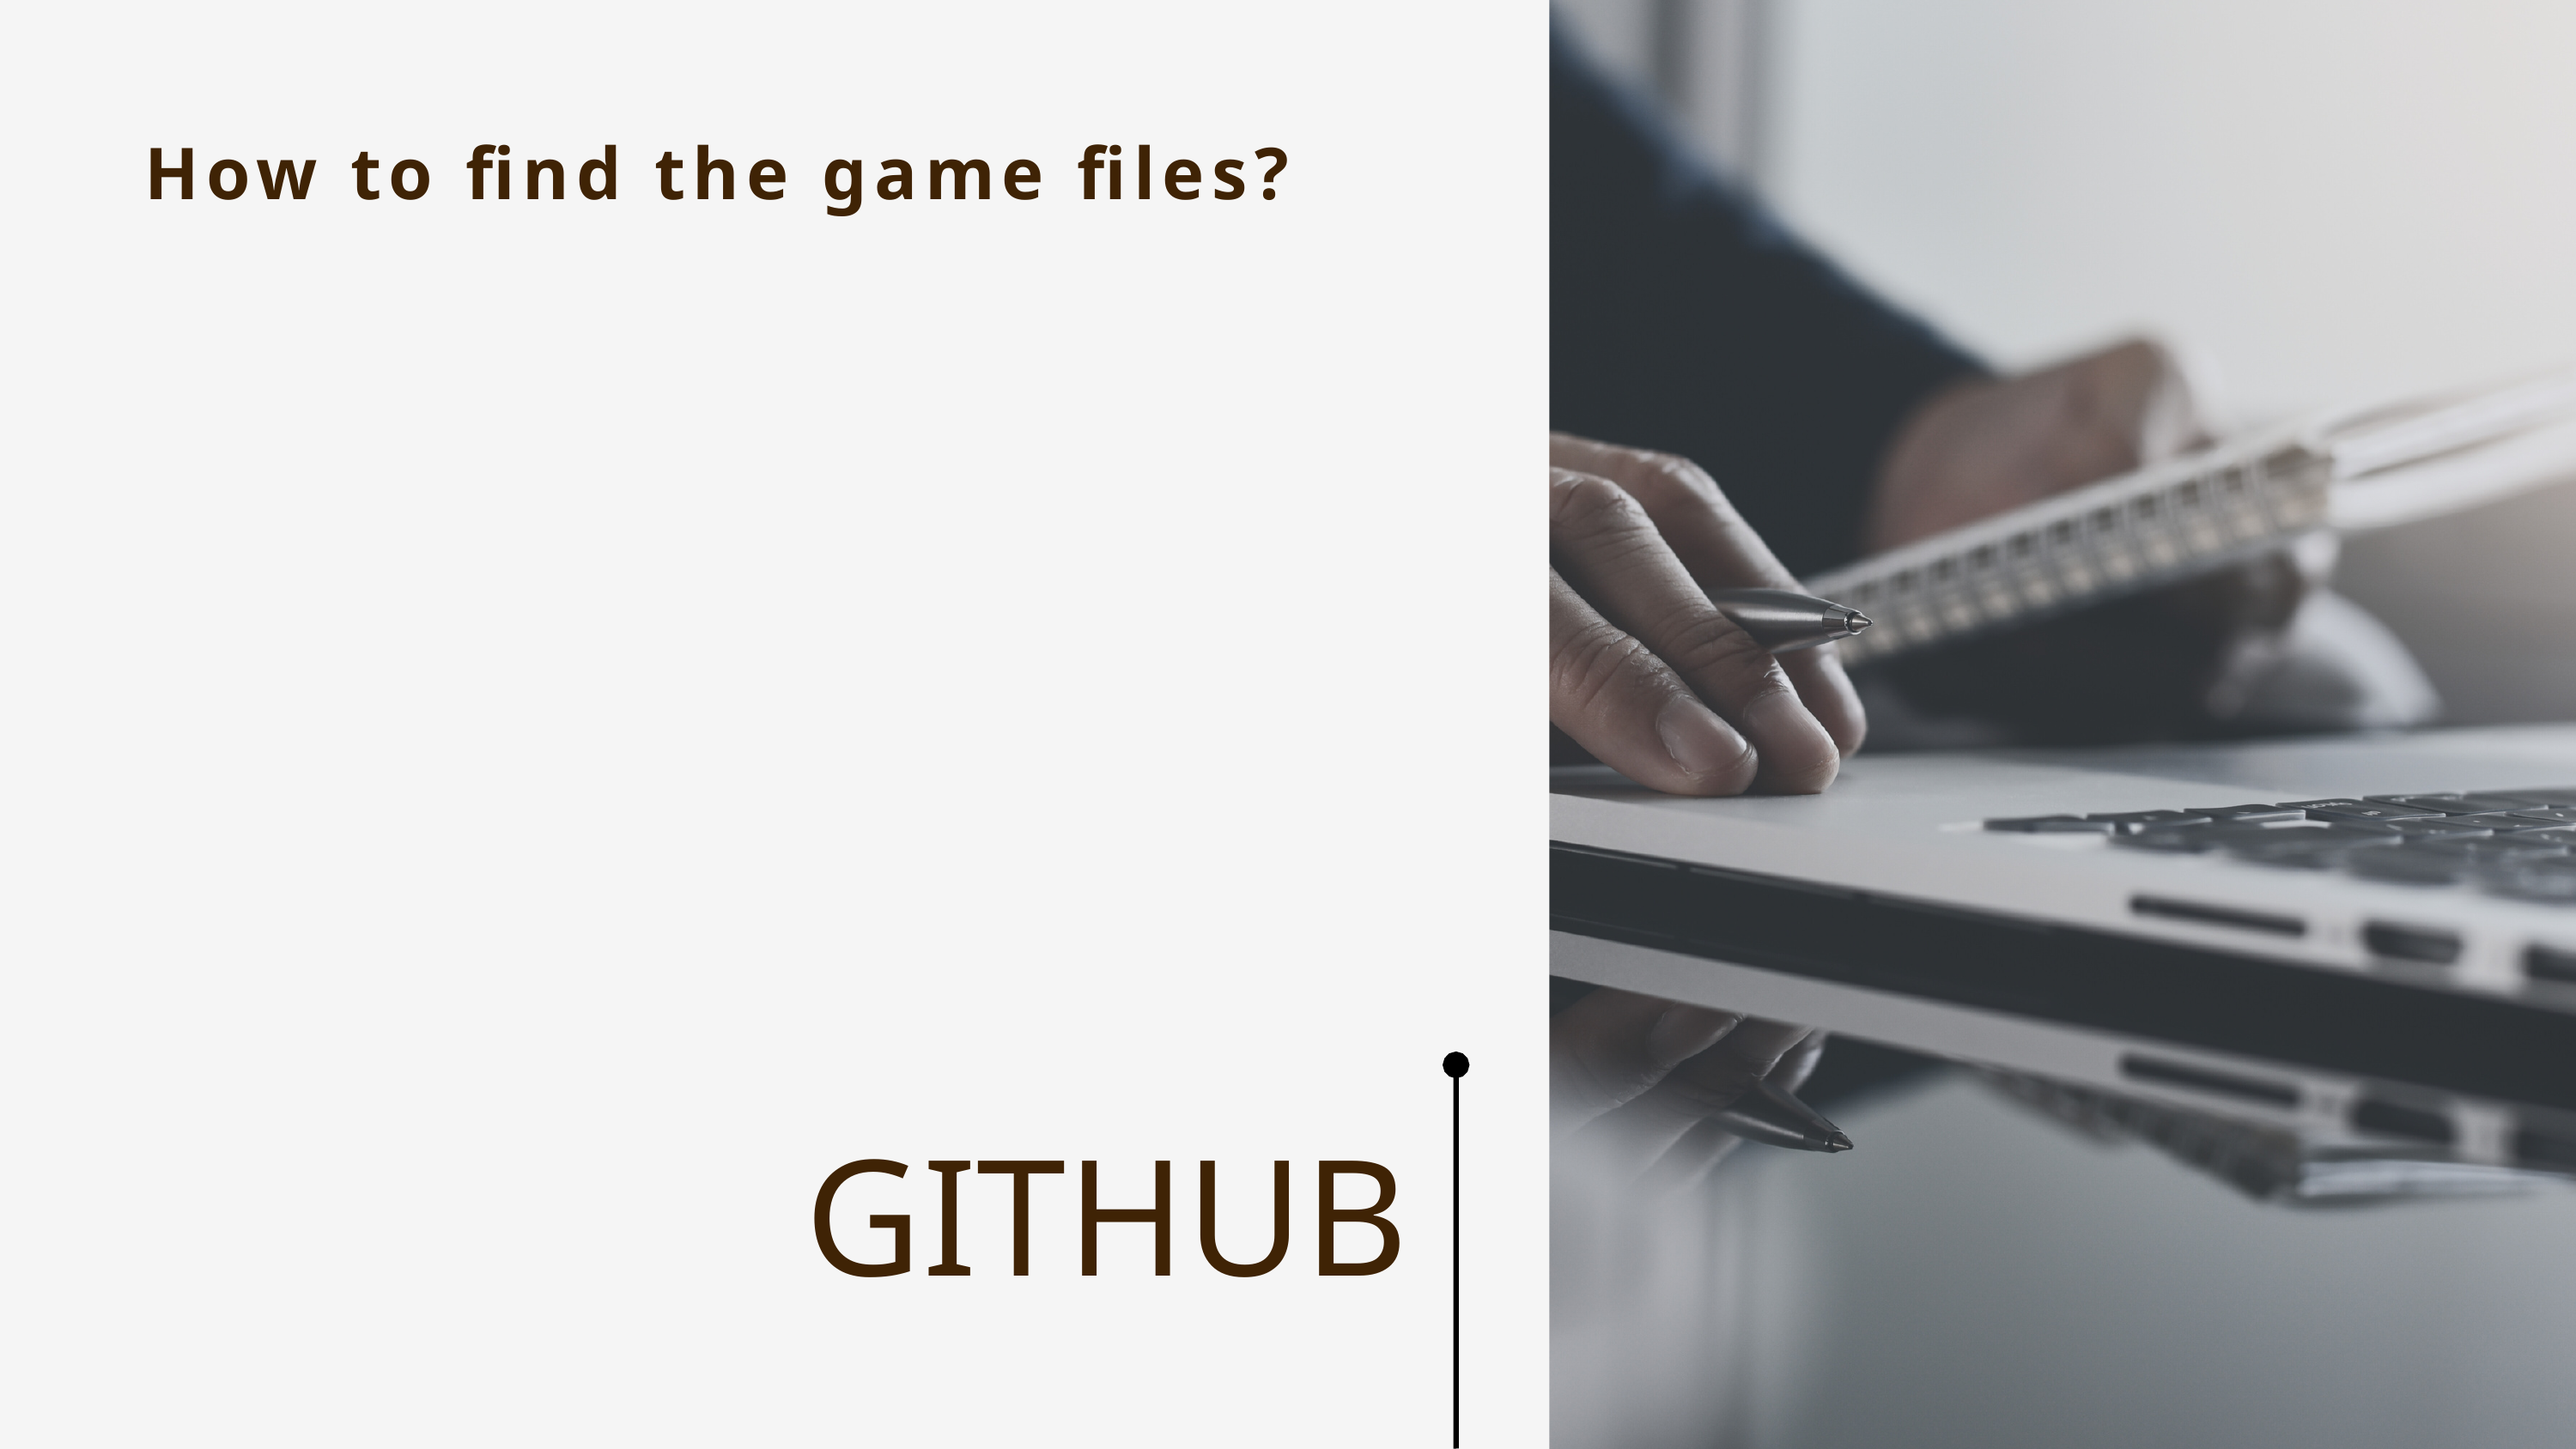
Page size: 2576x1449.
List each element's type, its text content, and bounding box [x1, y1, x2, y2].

text_box [1447, 1056, 1466, 1449]
text_box GITHUB [144, 1131, 1408, 1309]
text_box How to find the game files? [144, 113, 1456, 214]
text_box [1549, 0, 2576, 1449]
